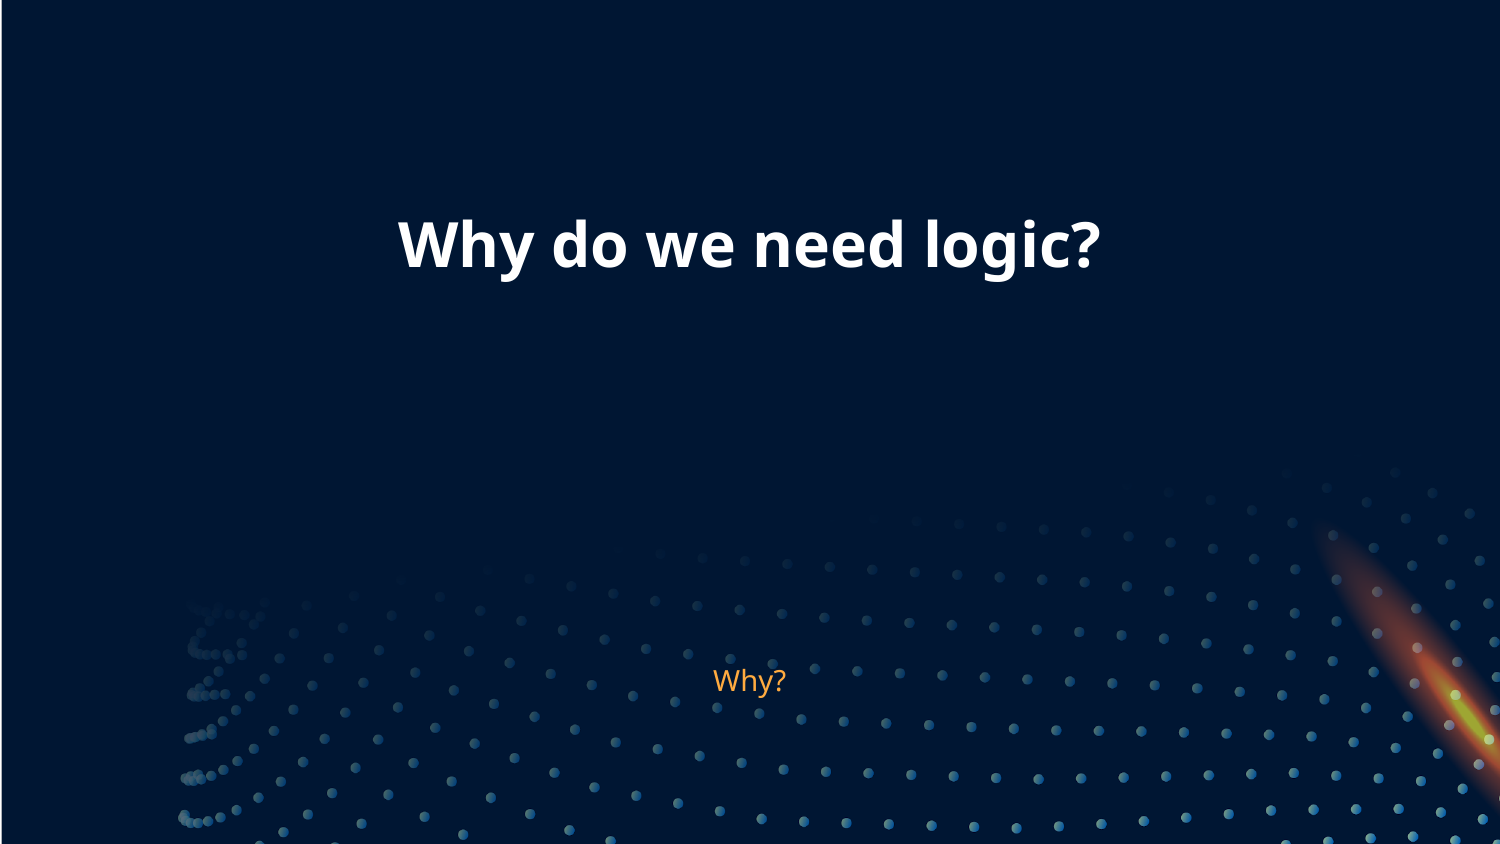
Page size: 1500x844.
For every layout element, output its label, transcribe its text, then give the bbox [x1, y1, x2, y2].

subtitle Why? [407, 647, 1093, 724]
title Why do we need logic? [303, 189, 1197, 617]
picture [0, 0, 1500, 844]
